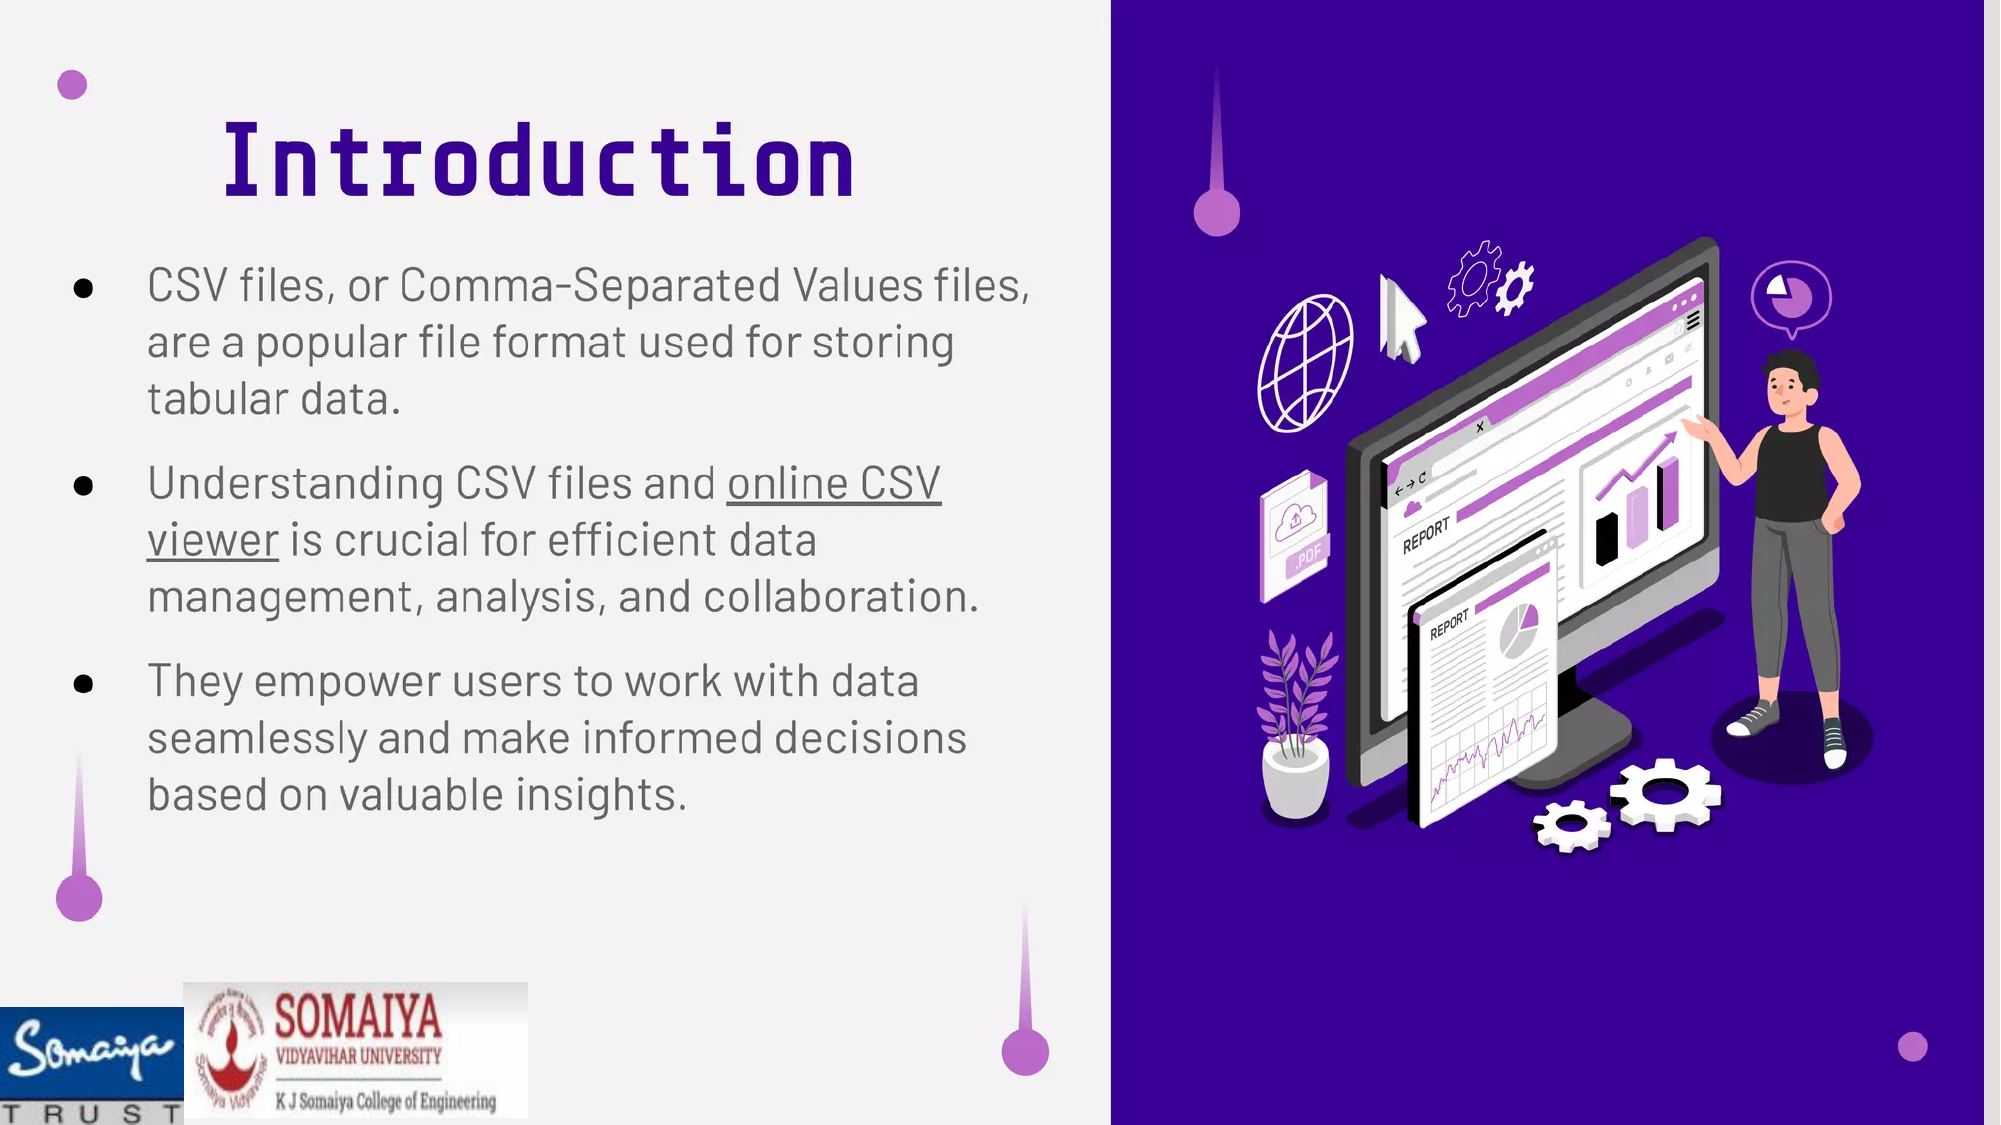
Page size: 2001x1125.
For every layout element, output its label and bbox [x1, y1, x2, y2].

list [0, 0, 1984, 1125]
picture [0, 982, 528, 1125]
